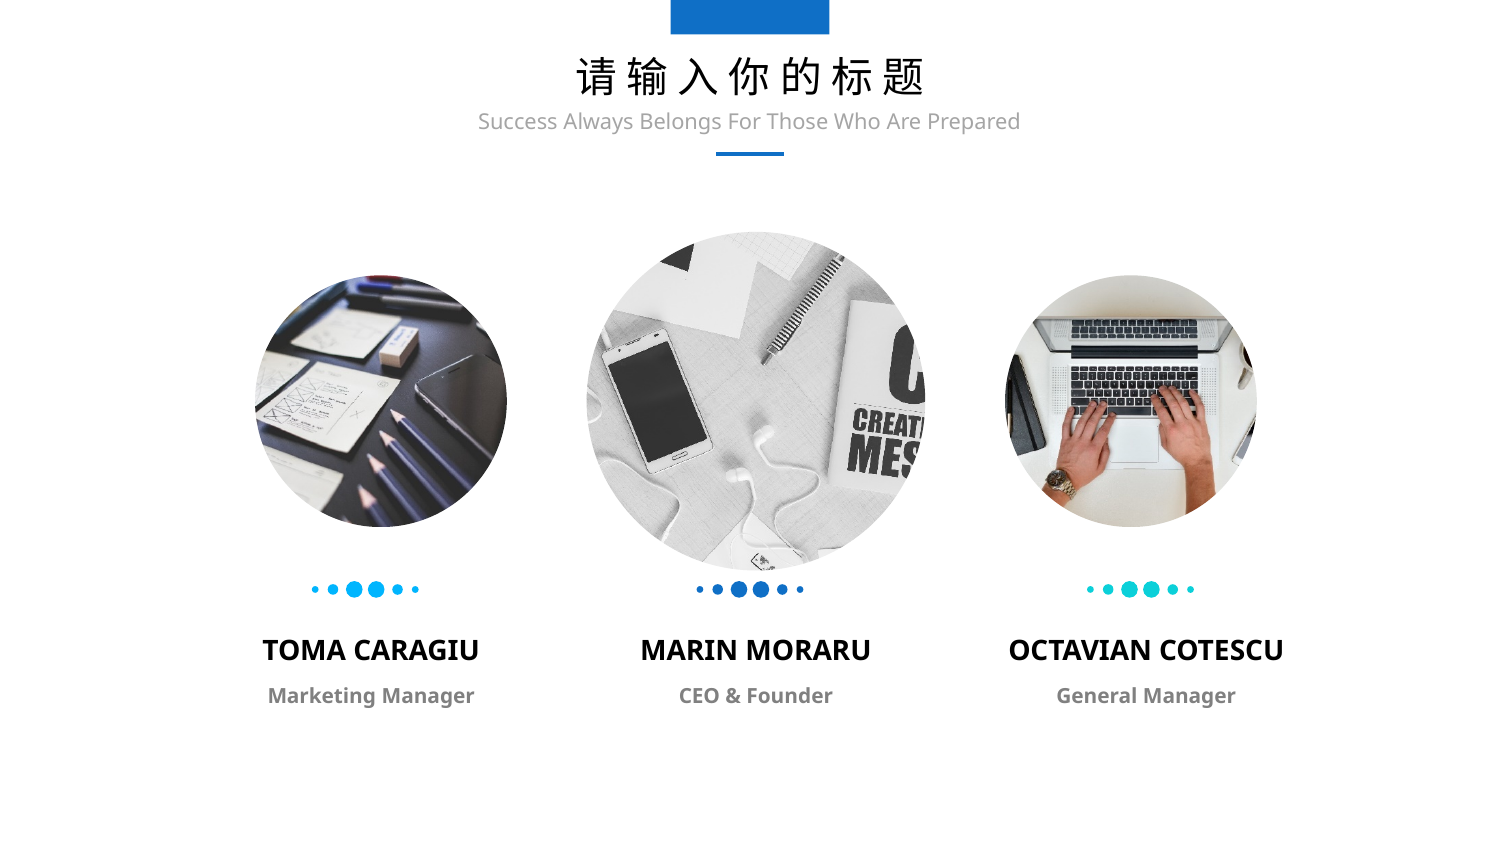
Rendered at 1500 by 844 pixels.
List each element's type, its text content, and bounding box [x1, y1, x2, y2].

text_box Success Always Belongs For Those Who Are Prepared [432, 105, 1068, 142]
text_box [572, 625, 940, 716]
picture [586, 231, 926, 571]
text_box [963, 625, 1330, 716]
text_box [670, 0, 830, 35]
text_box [311, 581, 419, 598]
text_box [187, 625, 555, 716]
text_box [696, 581, 804, 598]
text_box 请输入你的标题 [560, 53, 940, 105]
picture [1005, 275, 1257, 528]
picture [255, 275, 507, 528]
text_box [1087, 581, 1194, 598]
